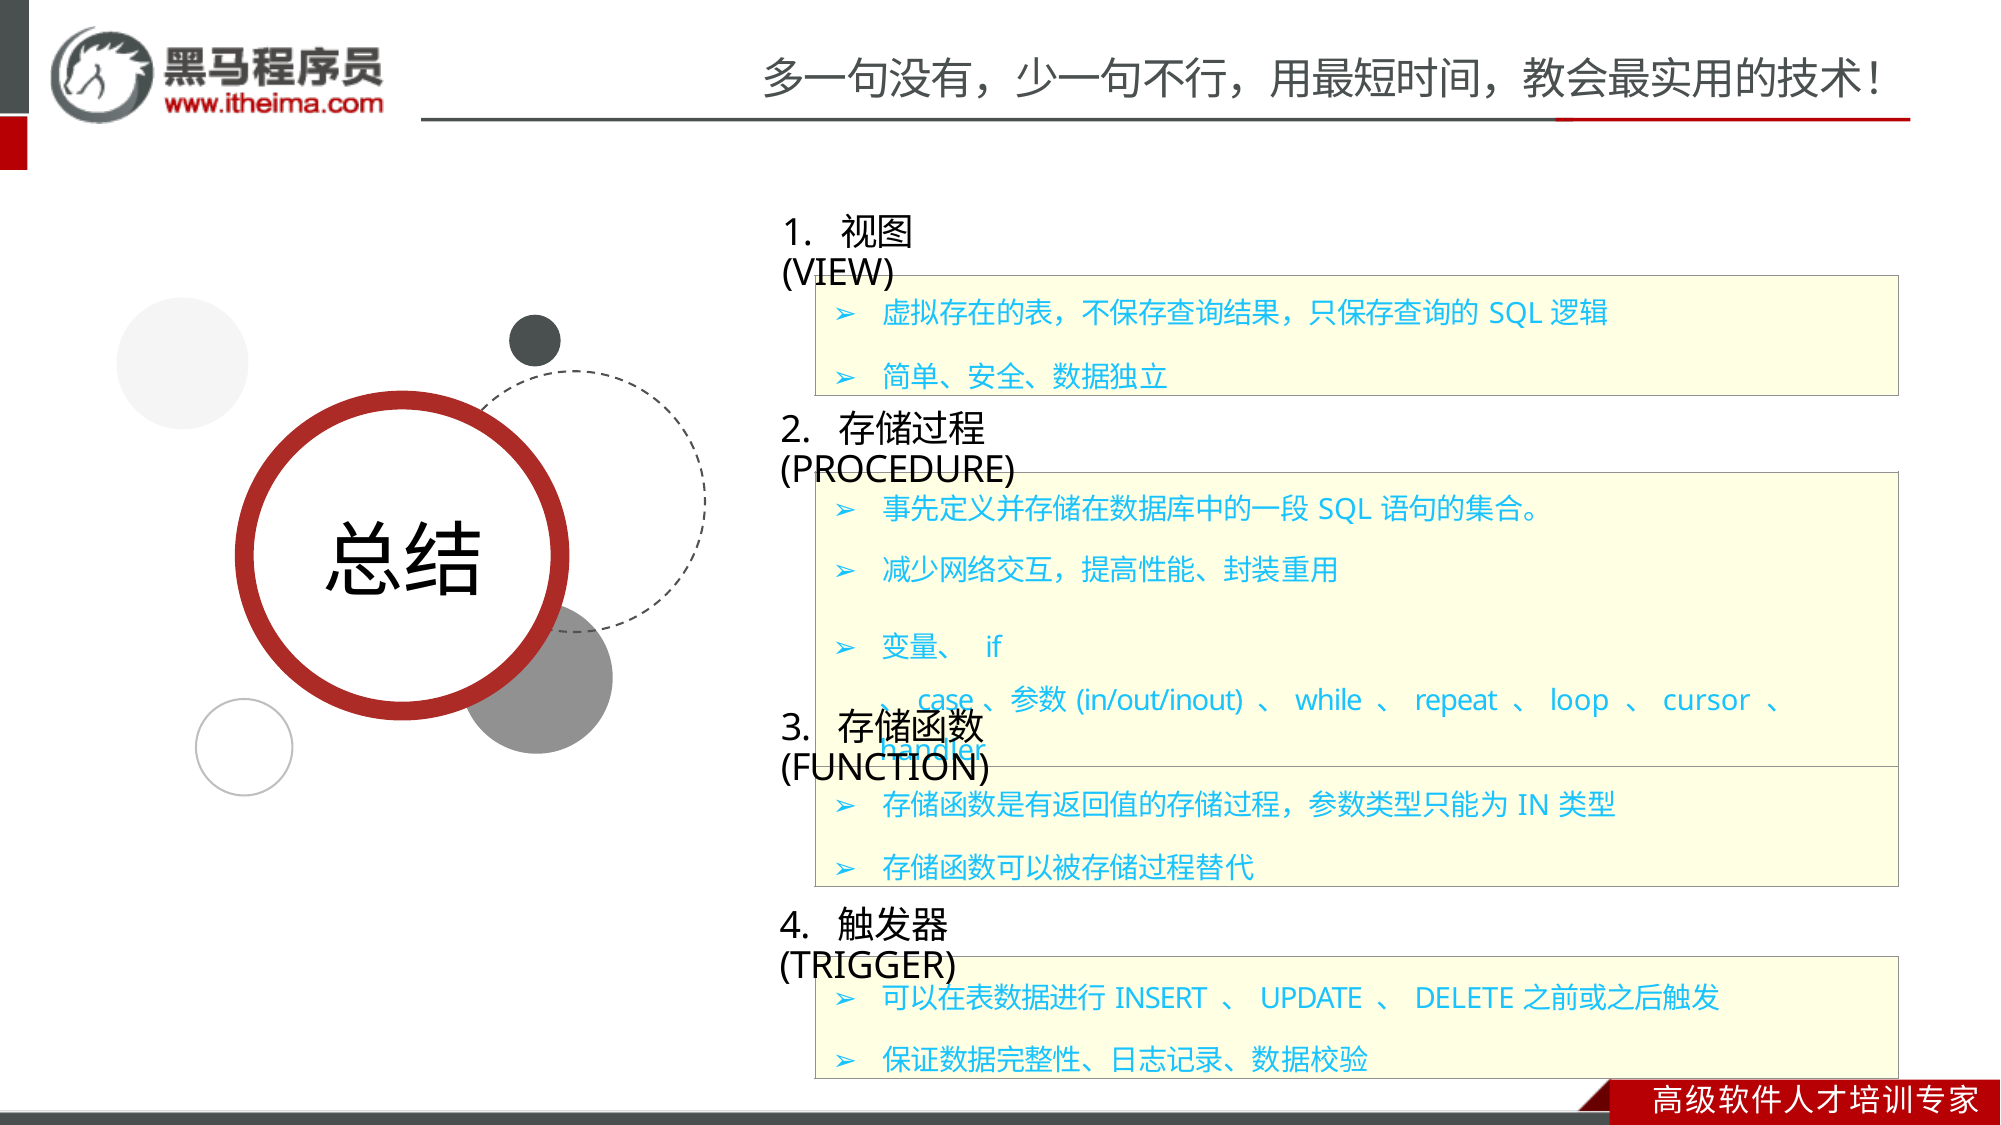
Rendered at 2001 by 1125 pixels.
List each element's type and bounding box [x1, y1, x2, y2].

table_header [816, 767, 1898, 886]
text_box [1649, 1079, 2000, 1125]
text_box [777, 903, 1123, 948]
text_box [116, 297, 706, 797]
picture [0, 1079, 1649, 1125]
text_box [509, 314, 561, 367]
table_header [816, 957, 1898, 1078]
text_box [420, 117, 1911, 122]
text_box [779, 210, 1026, 255]
text_box [759, 53, 1929, 106]
picture [50, 26, 384, 124]
table_header [816, 473, 1898, 766]
text_box [778, 705, 1194, 750]
table_header [816, 276, 1898, 395]
text_box [778, 408, 1225, 453]
picture [0, 0, 29, 170]
